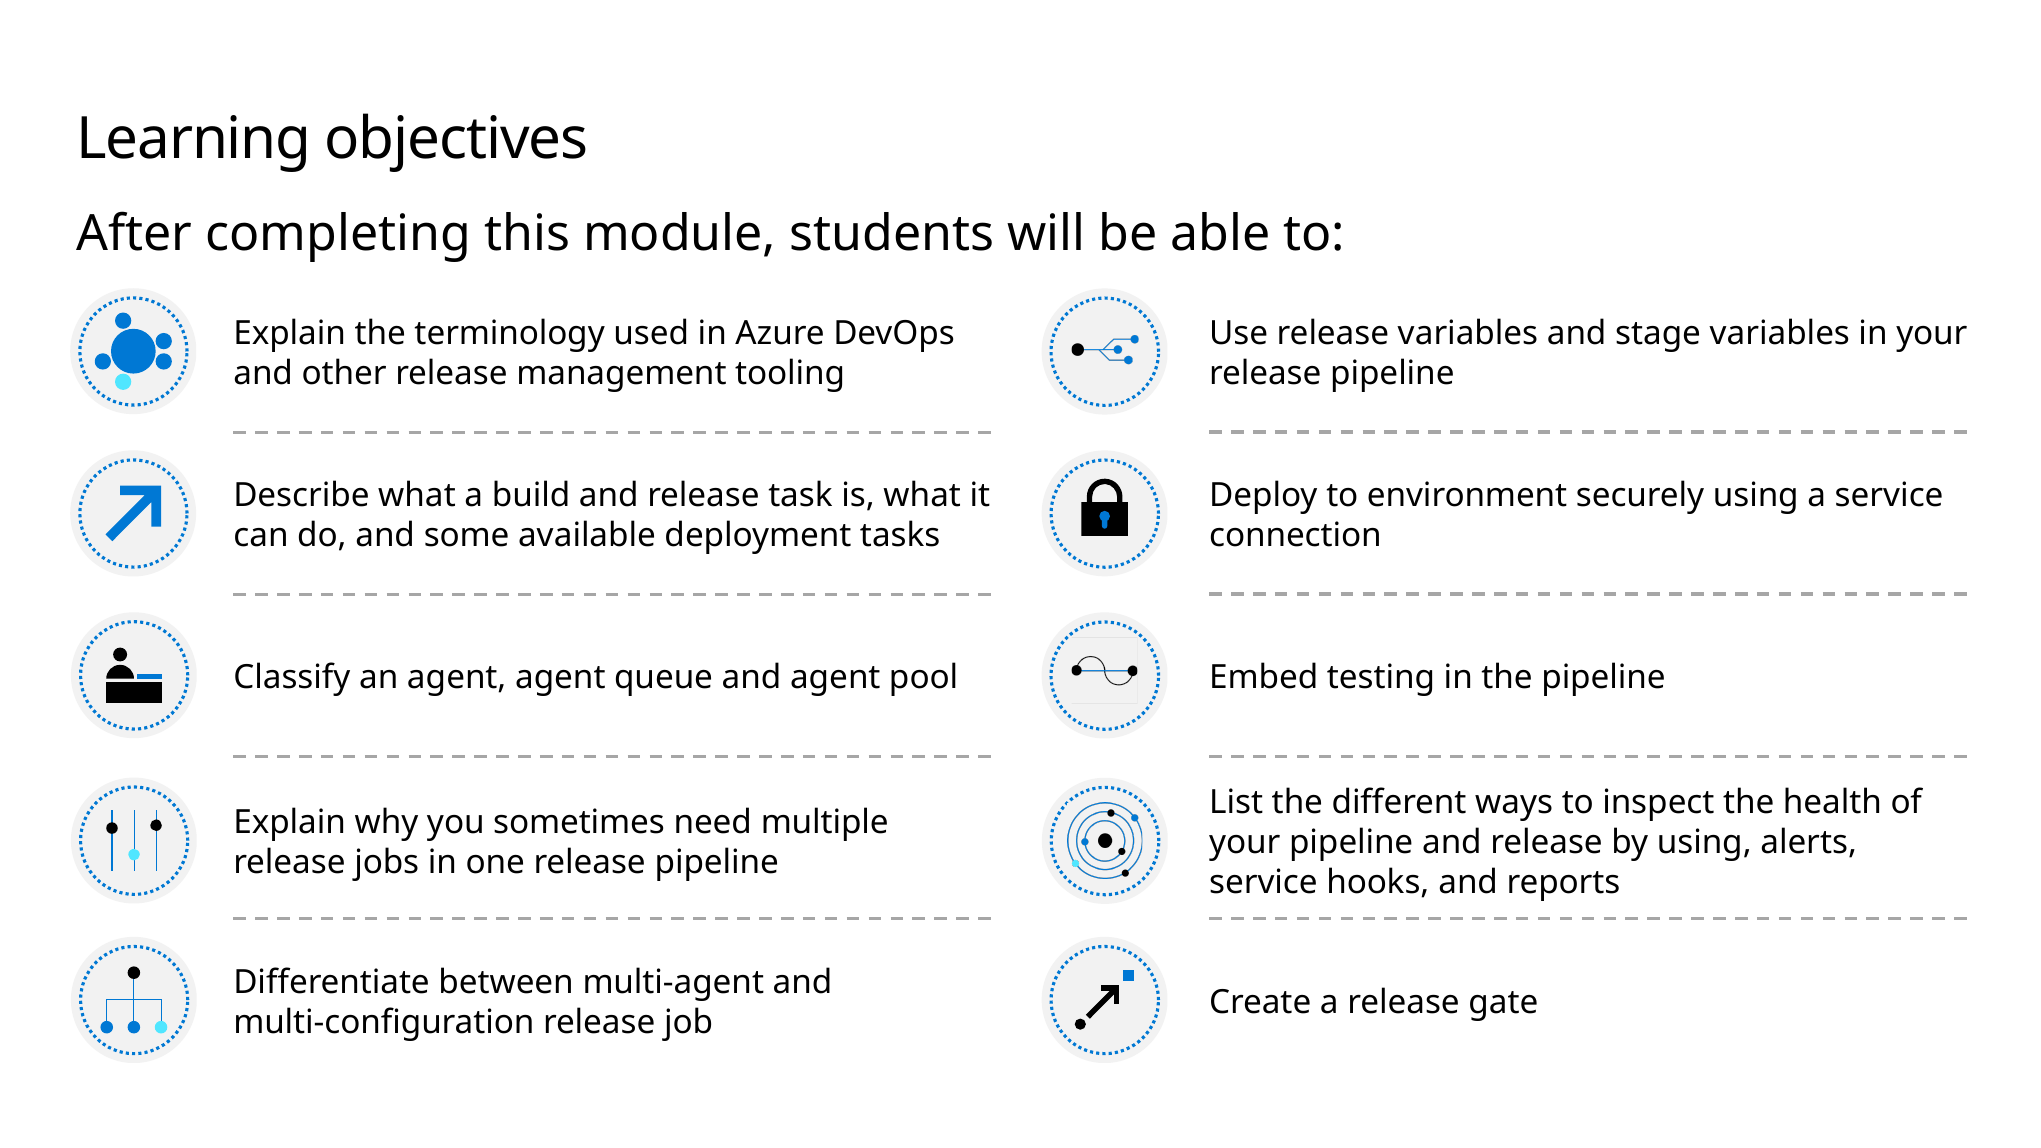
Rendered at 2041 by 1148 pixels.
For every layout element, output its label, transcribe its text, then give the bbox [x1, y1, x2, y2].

picture [1040, 287, 1168, 415]
picture [1041, 777, 1168, 904]
text_box Differentiate between multi-agent and multi-configuration release job [233, 959, 994, 1040]
picture [1041, 936, 1168, 1064]
text_box Use release variables and stage variables in your release pipeline [1209, 311, 1970, 392]
picture [70, 936, 197, 1064]
text_box Embed testing in the pipeline [1209, 655, 1970, 696]
picture [69, 287, 197, 415]
text_box After completing this module, students will be able to: [76, 200, 1971, 261]
text_box Classify an agent, agent queue and agent pool [233, 655, 994, 696]
picture [1040, 611, 1168, 739]
picture [1041, 449, 1168, 577]
text_box Explain the terminology used in Azure DevOps and other release management tooling [233, 311, 994, 392]
text_box Describe what a build and release task is, what it can do, and some available deployment tasks [233, 473, 994, 554]
title Learning objectives [76, 103, 1969, 172]
picture [70, 777, 197, 904]
text_box Explain why you sometimes need multiple release jobs in one release pipeline [233, 800, 994, 881]
picture [69, 449, 197, 577]
picture [70, 611, 197, 739]
text_box Deploy to environment securely using a service connection [1209, 473, 1970, 554]
text_box Create a release gate [1209, 979, 1970, 1020]
text_box List the different ways to inspect the health of your pipeline and release by using, alerts, service hooks, and reports [1209, 780, 1970, 901]
